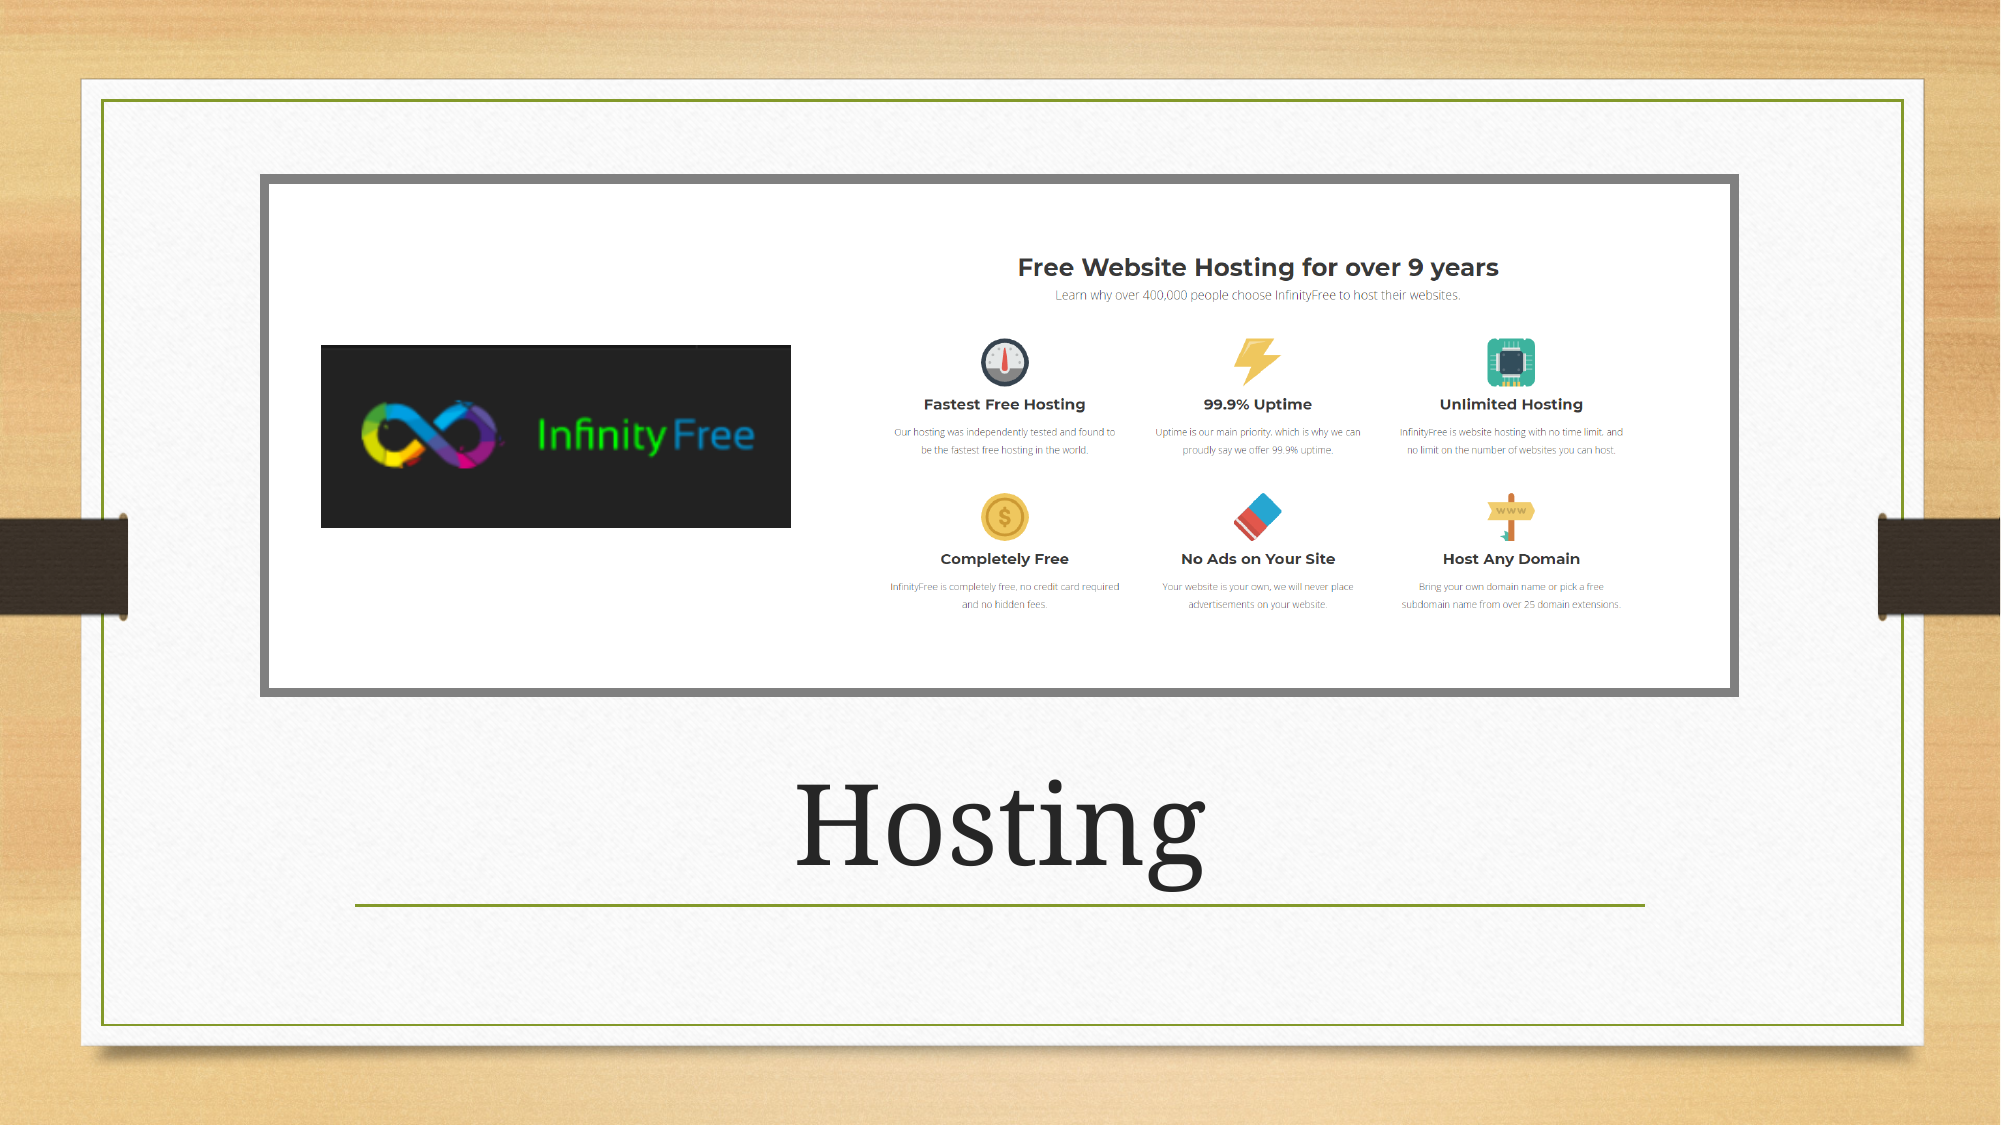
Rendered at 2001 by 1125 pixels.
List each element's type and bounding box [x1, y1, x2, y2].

text_box [0, 0, 2000, 1125]
picture [829, 242, 1710, 631]
picture [320, 345, 791, 528]
